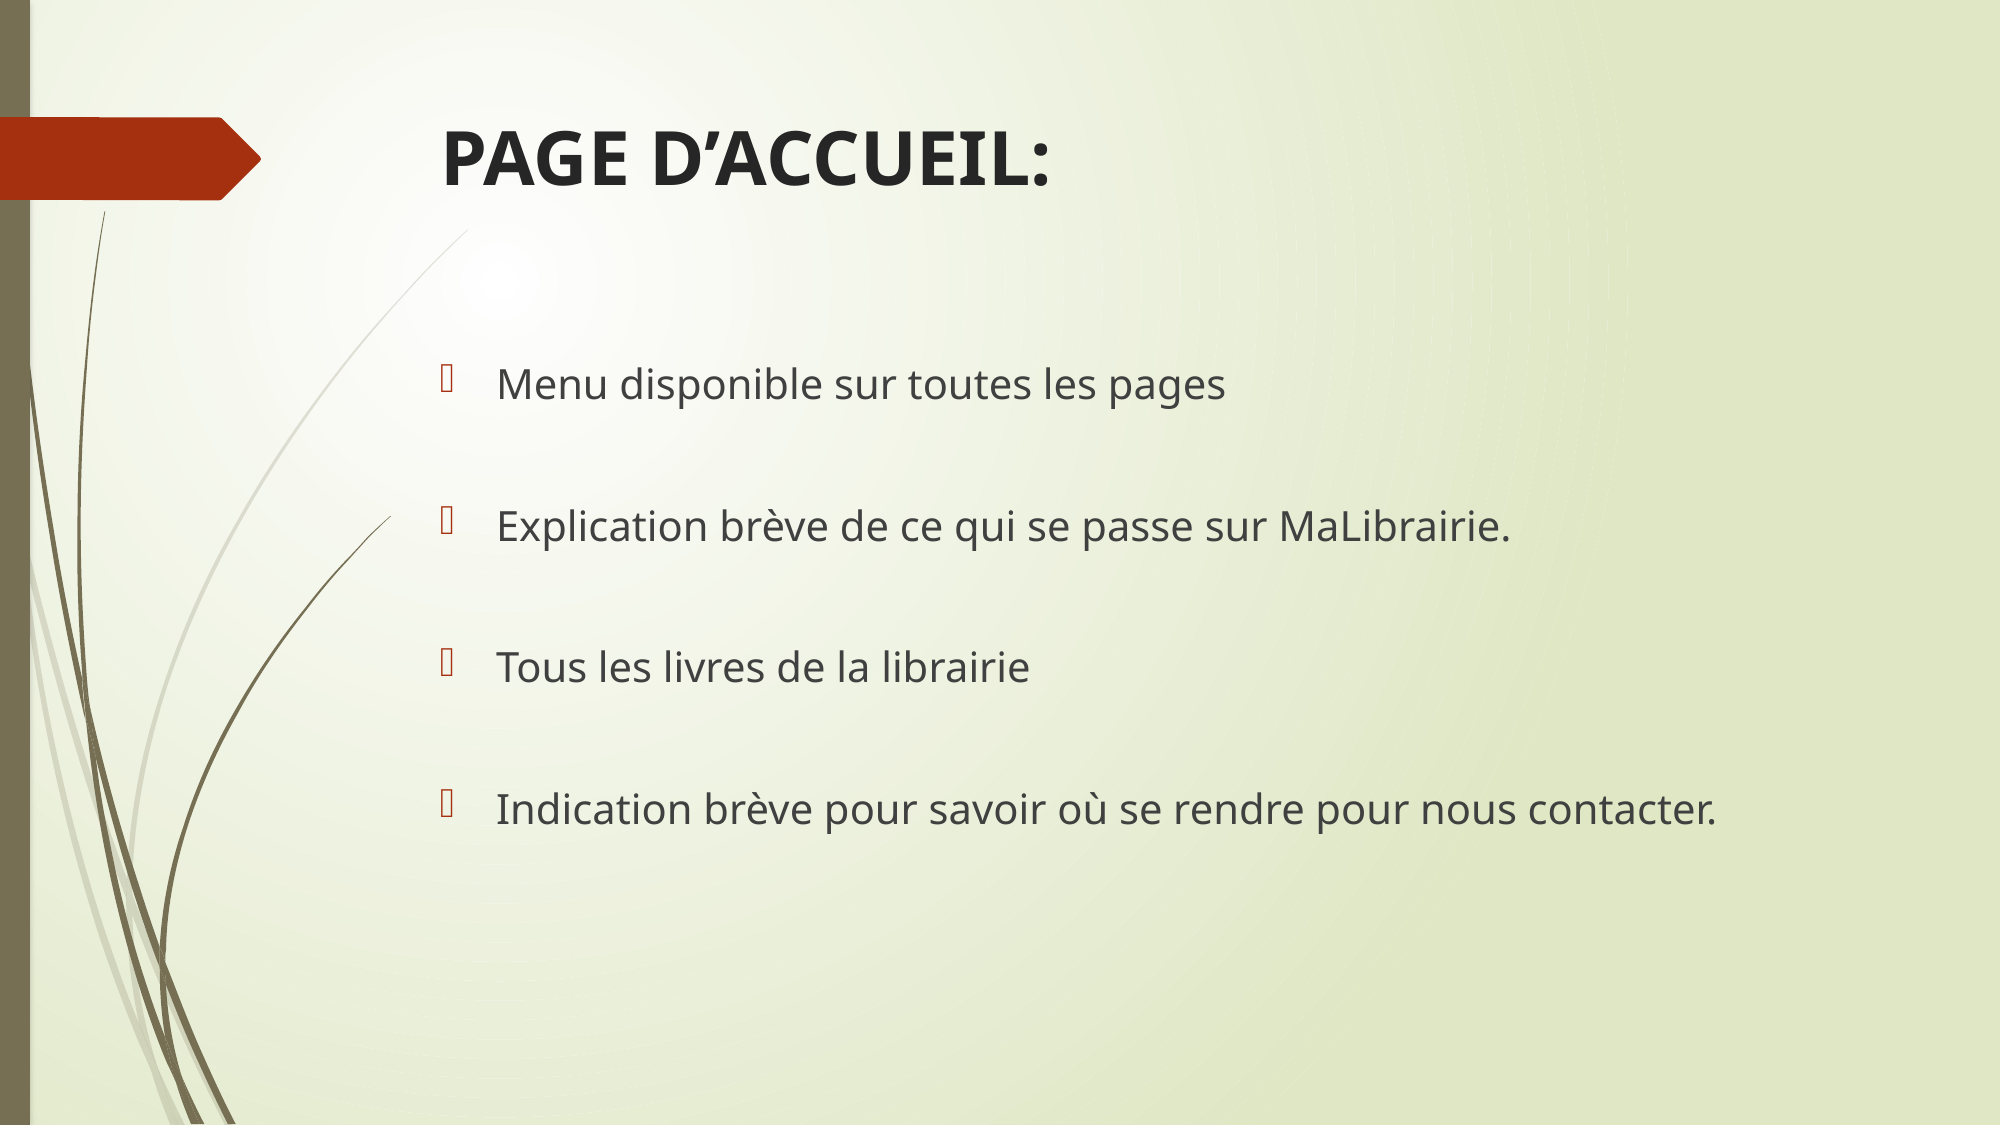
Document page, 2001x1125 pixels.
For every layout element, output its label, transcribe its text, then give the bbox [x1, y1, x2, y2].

title PAGE D’ACCUEIL: [425, 102, 1888, 313]
list Menu disponible sur toutes les pages Explication brève de ce qui se passe sur MaLibrairie. Tous les livres de la librairie Indication brève pour savoir où se rendre pour nous contacter. [424, 350, 1888, 942]
